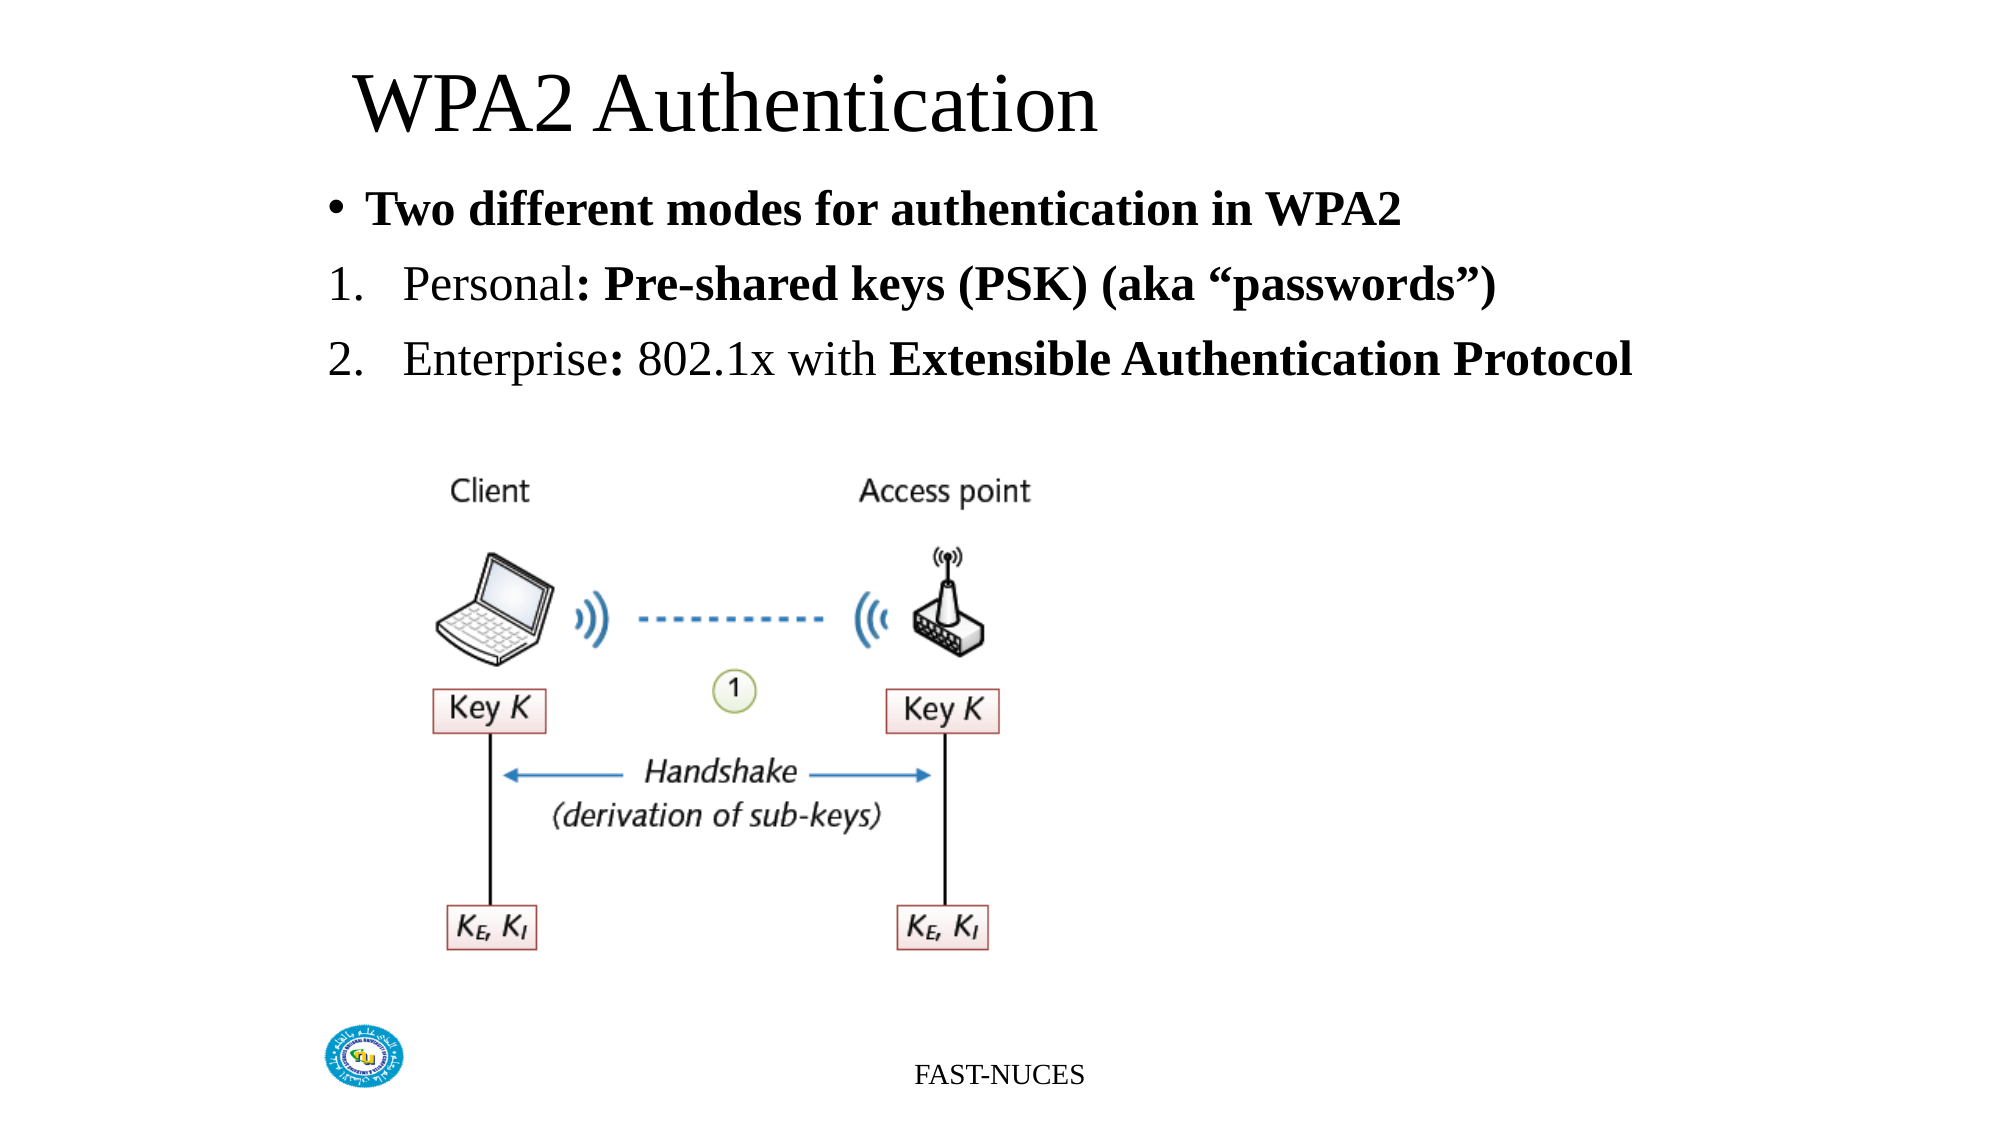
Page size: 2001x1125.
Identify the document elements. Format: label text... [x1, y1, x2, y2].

picture [324, 1024, 363, 1088]
picture [374, 449, 1061, 971]
picture [372, 1060, 404, 1088]
picture [340, 1038, 388, 1075]
list Two different modes for authentication in WPA2 Personal: Pre-shared keys (PSK) (aka “passwords”) Enterprise: 802.1x with Extensible Authentication Protocol [312, 174, 1650, 975]
picture [368, 1024, 404, 1052]
footer FAST-NUCES [662, 1042, 1338, 1103]
title WPA2 Authentication [337, 50, 1613, 158]
